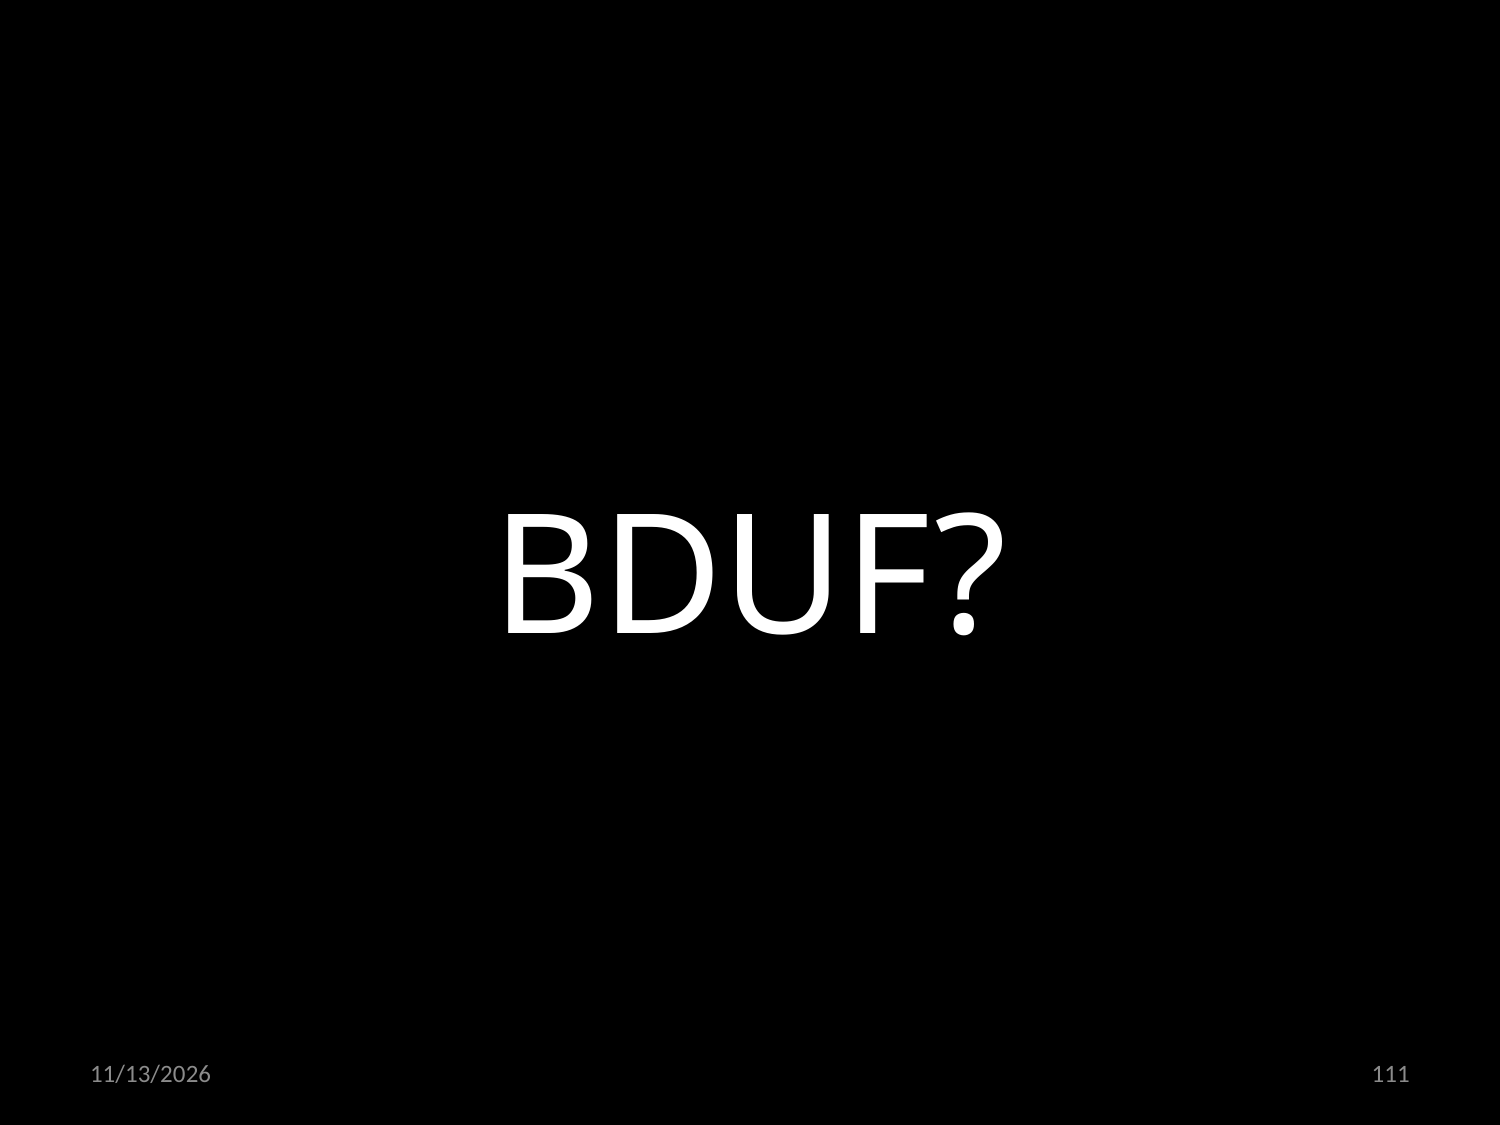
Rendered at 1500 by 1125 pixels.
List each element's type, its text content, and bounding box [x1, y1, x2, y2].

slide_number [75, 1042, 425, 1103]
slide_number 111 [1074, 1042, 1425, 1103]
text_box BDUF? [0, 459, 1500, 561]
